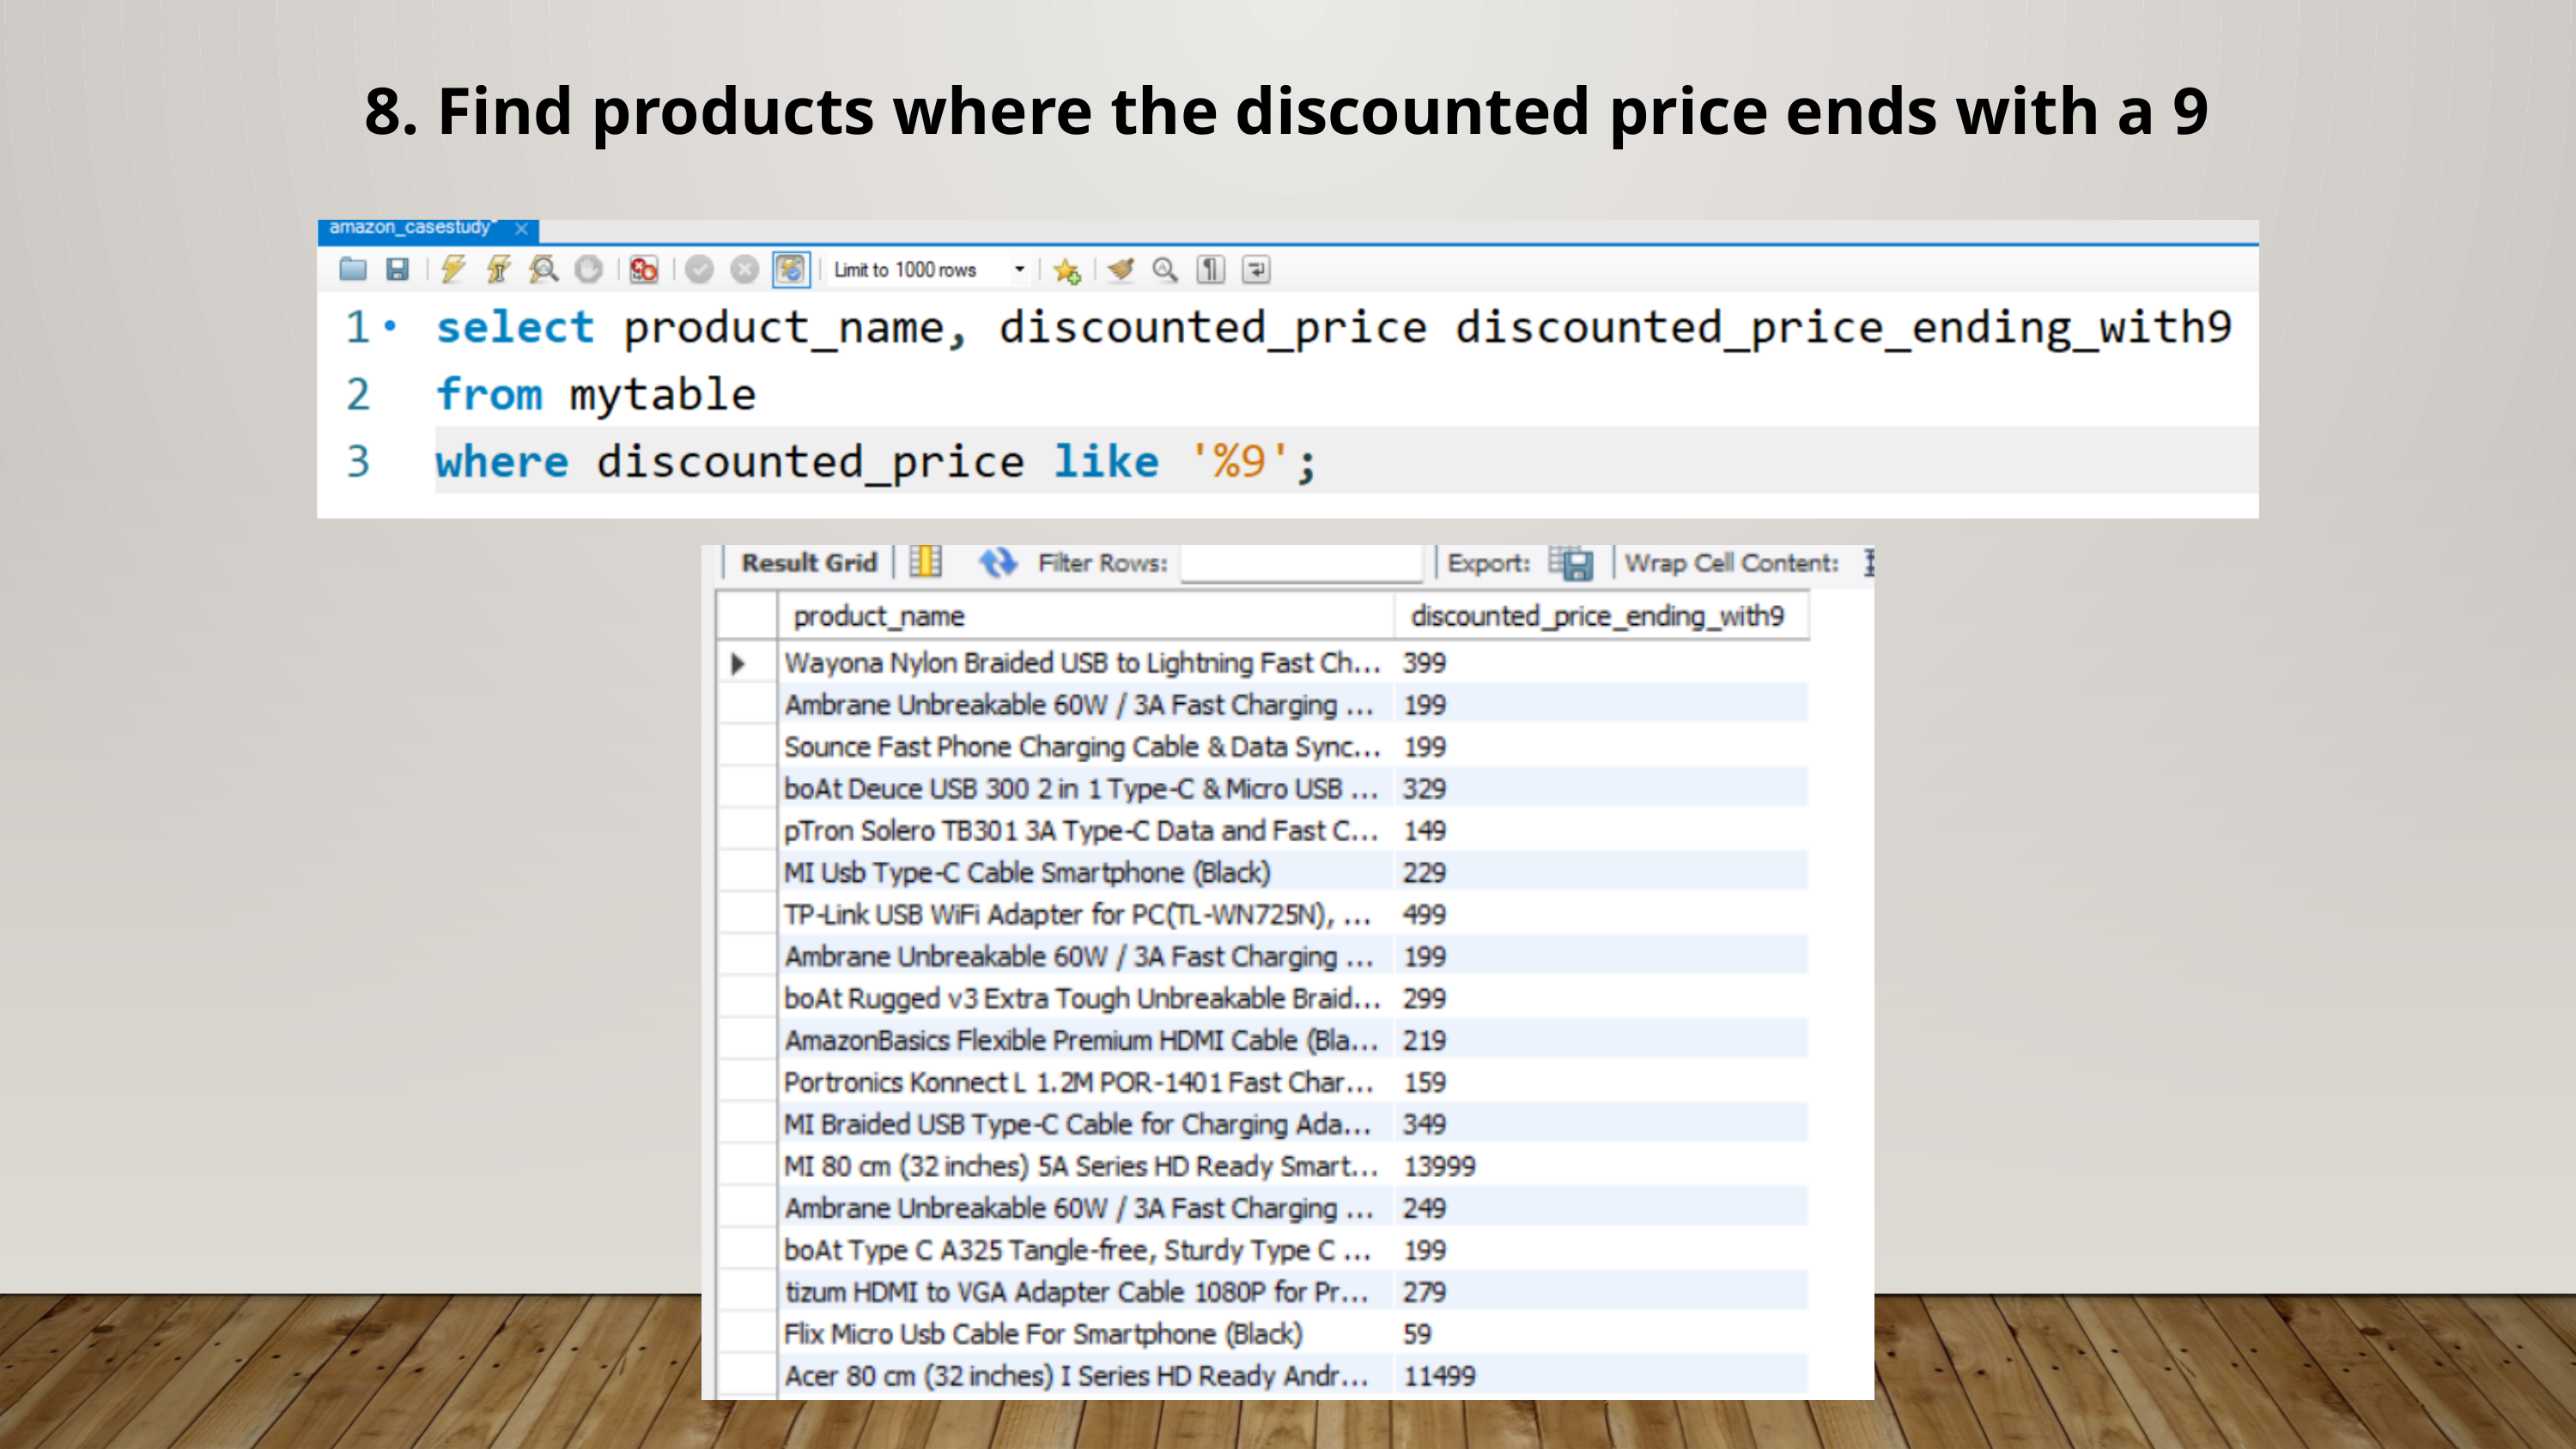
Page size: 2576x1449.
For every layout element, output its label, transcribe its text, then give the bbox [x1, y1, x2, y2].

text_box 8. Find products where the discounted price ends with a 9 [91, 48, 2485, 252]
picture [0, 545, 2576, 1449]
picture [317, 219, 2259, 518]
